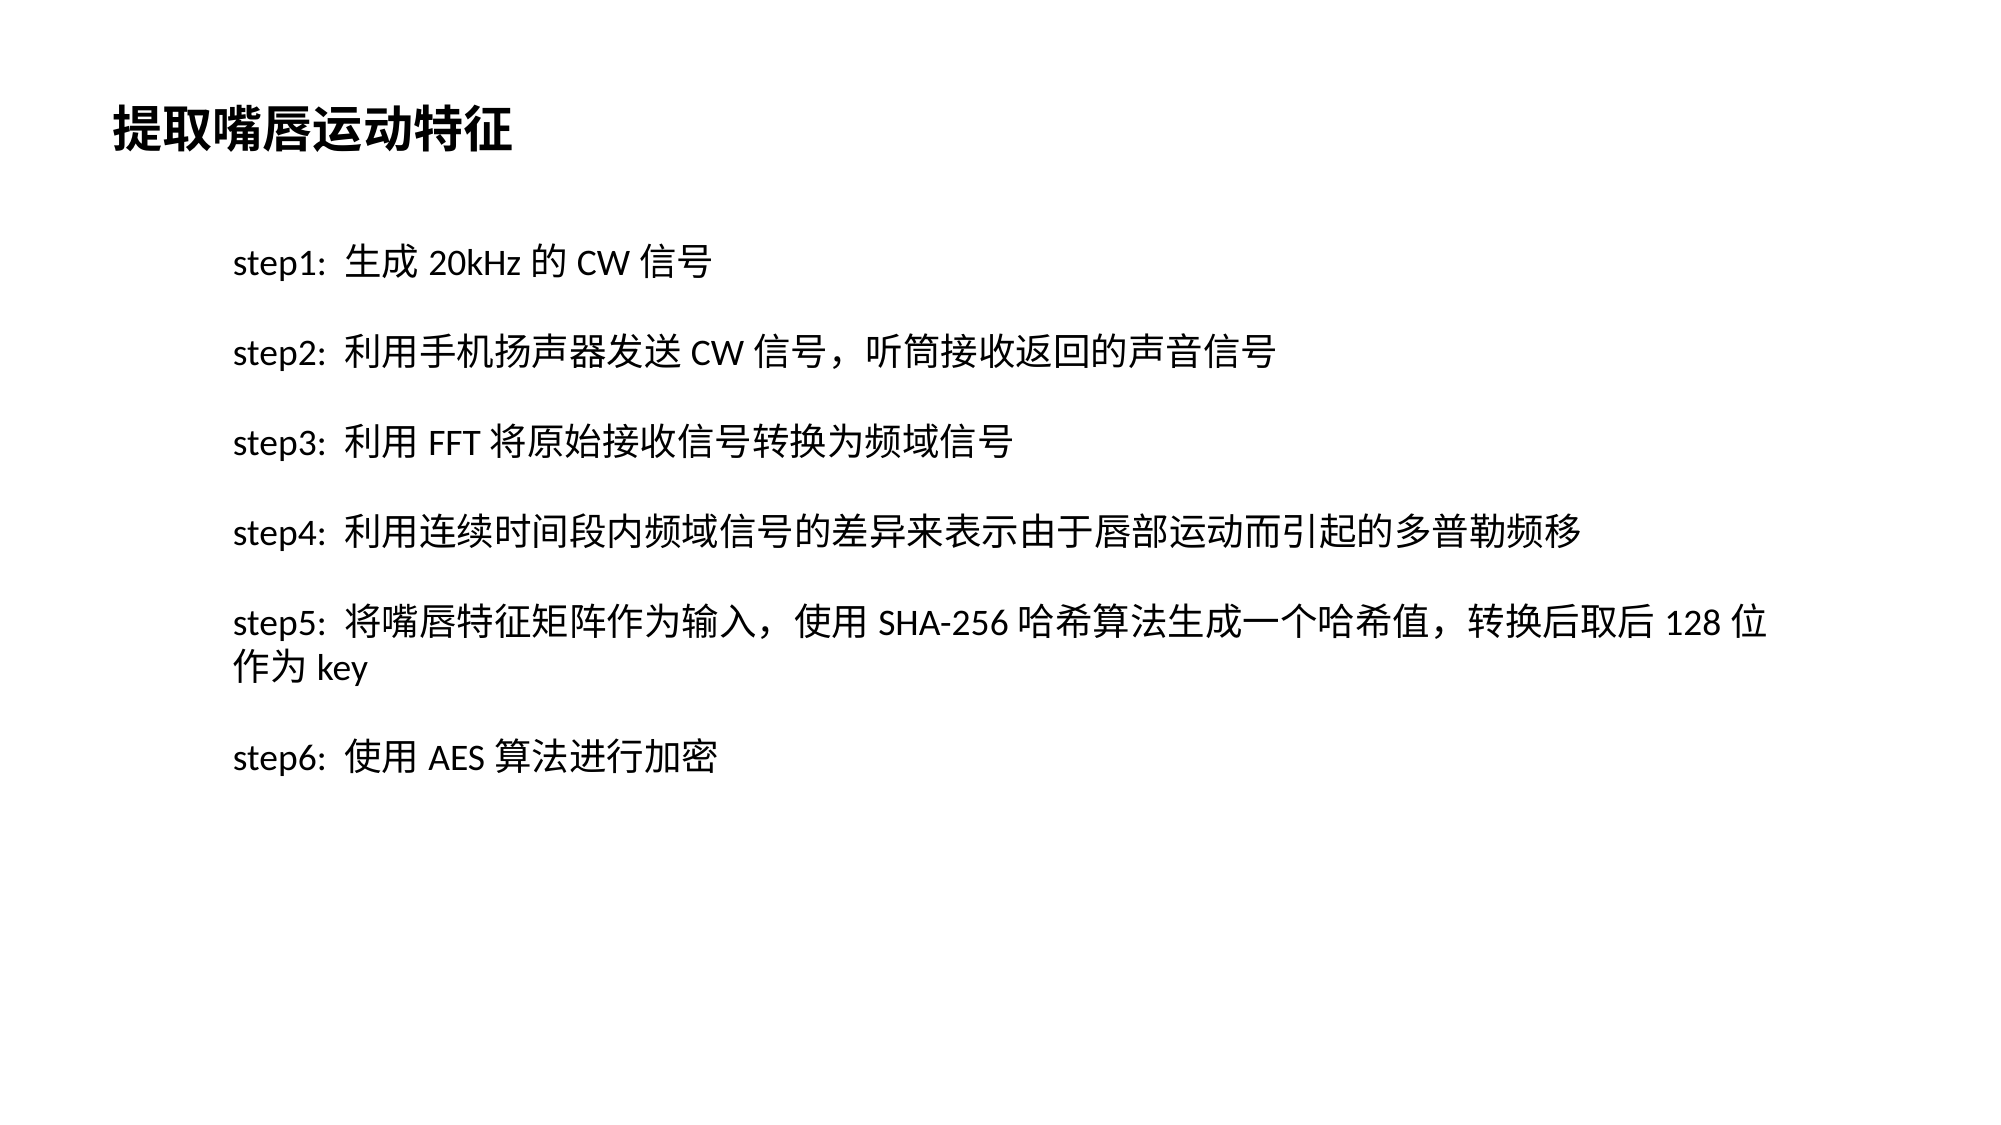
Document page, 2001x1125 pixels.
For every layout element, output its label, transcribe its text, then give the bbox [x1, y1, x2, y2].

text_box 提取嘴唇运动特征 [98, 89, 829, 165]
text_box step1: 生成20kHz的CW信号 step2: 利用手机扬声器发送CW信号，听筒接收返回的声音信号 step3: 利用FFT将原始接收信号转换为频域信号 step4: 利用连续时间段内频域信号的差异来表示由于唇部运动而引起的多普勒频移 step5: 将嘴唇特征矩阵作为输入，使用SHA-256哈希算法生成一个哈希值，转换后取后128位作为key step6: 使用AES算法进行加密 [218, 230, 1792, 785]
